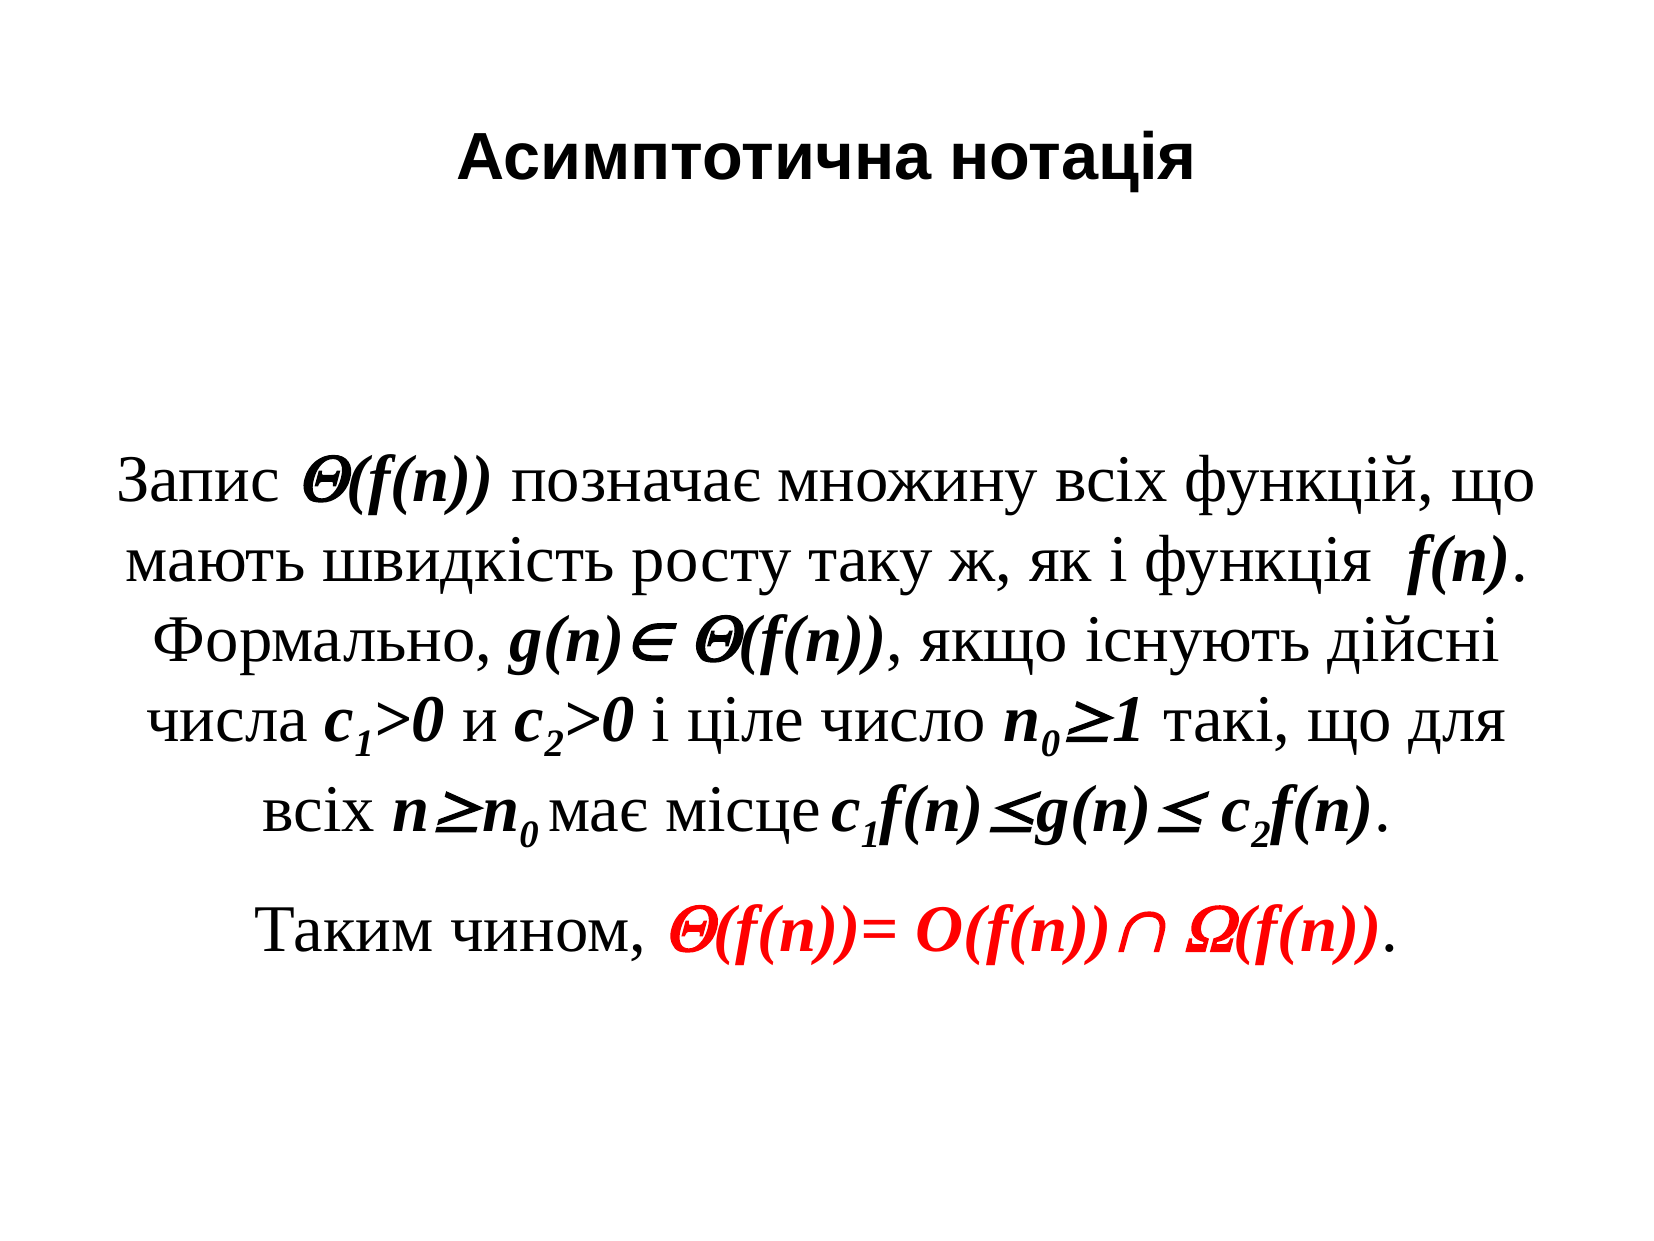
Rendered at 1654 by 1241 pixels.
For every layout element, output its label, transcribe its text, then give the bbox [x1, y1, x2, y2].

title Асимптотична нотація [82, 49, 1571, 257]
subtitle Запис (f(n)) позначає множину всіх функцій, що мають швидкість росту таку ж, як і функція f(n). Формально, g(n) (f(n)), якщо існують дійсні числа c1>0 и c2>0 і ціле число n01 такі, що для всіх nn0 має місце c1f(n)g(n) c2f(n). Таким чином, (f(n))= O(f(n)) (f(n)). [82, 339, 1571, 1060]
